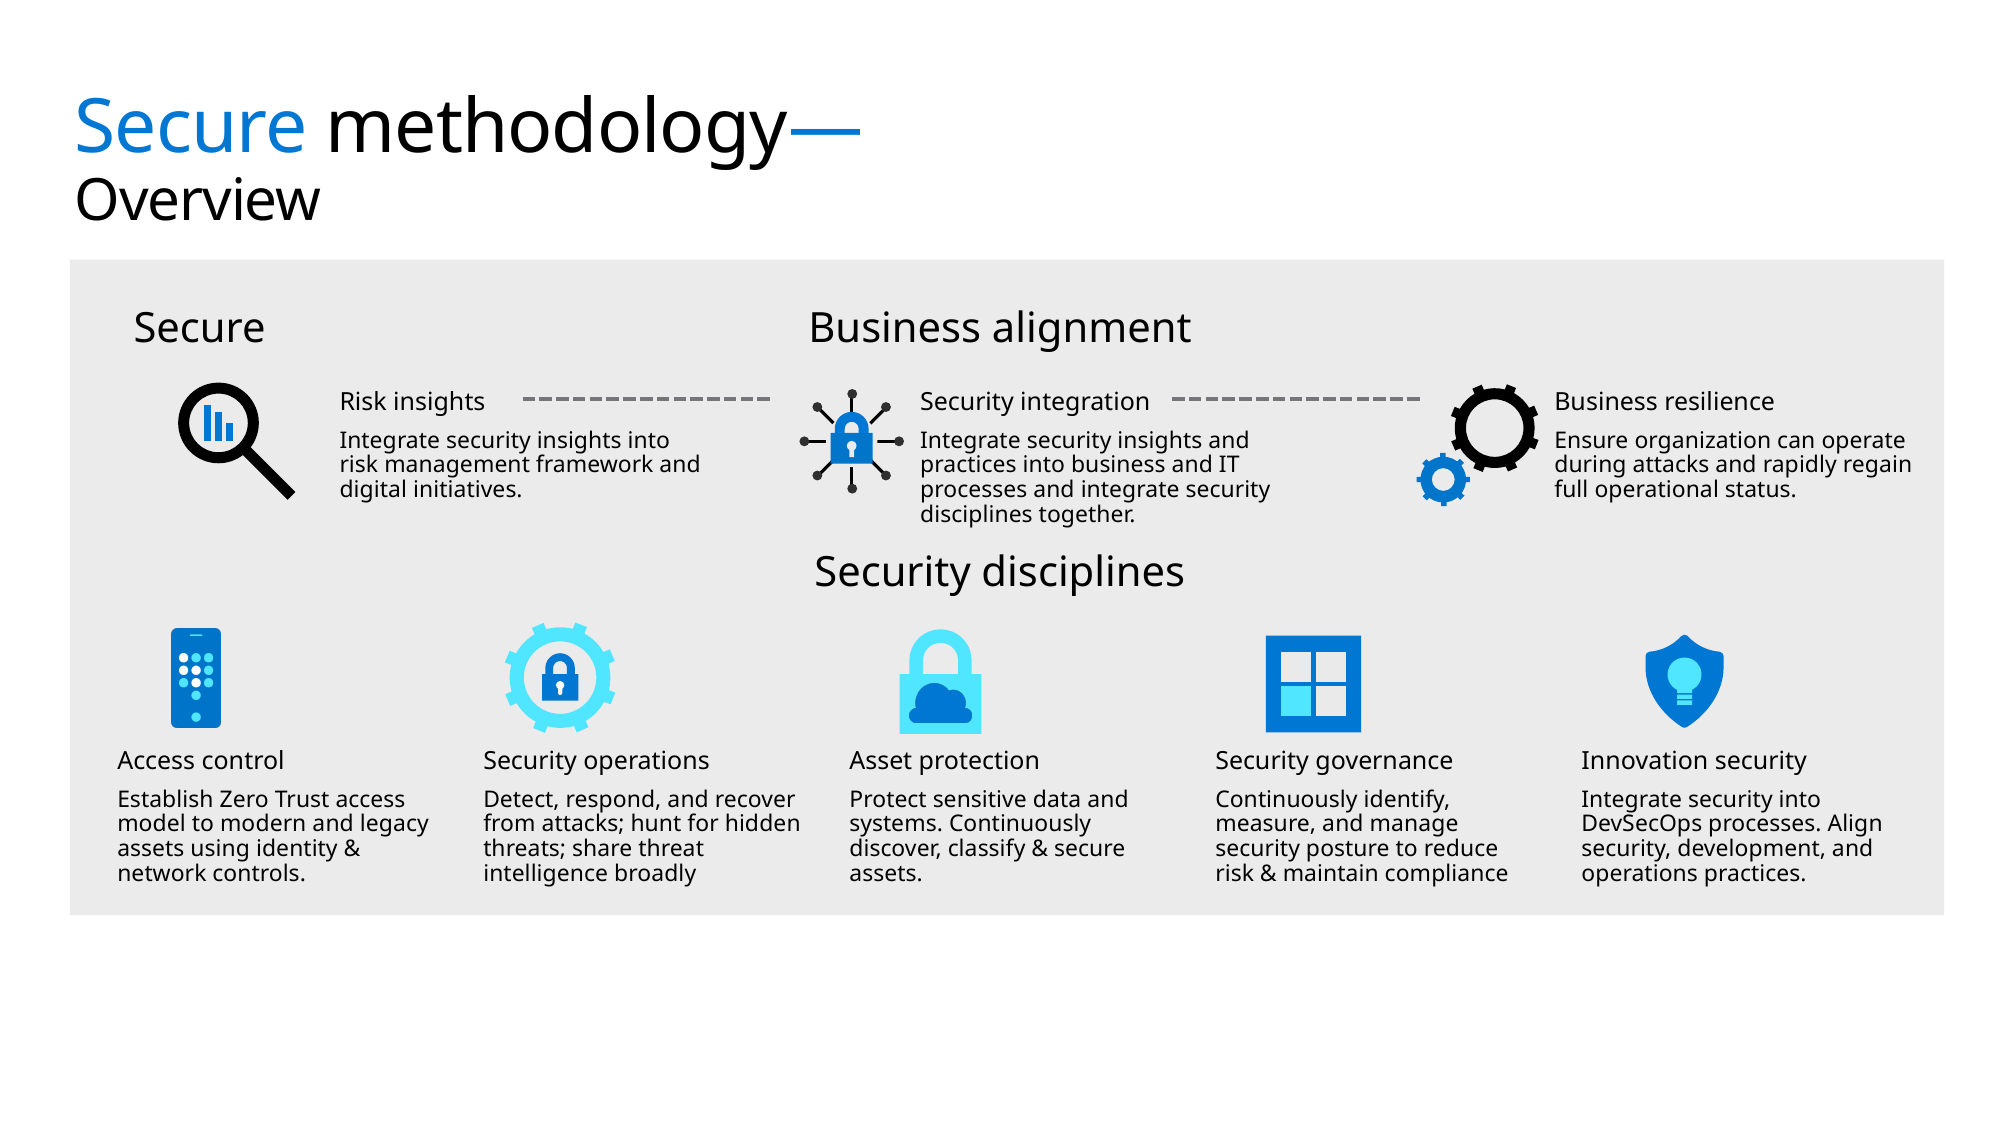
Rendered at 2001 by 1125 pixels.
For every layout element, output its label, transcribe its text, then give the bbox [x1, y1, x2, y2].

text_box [1645, 634, 1724, 729]
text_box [504, 622, 616, 734]
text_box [899, 635, 982, 735]
text_box Access control Establish Zero Trust access model to modern and legacy assets using identity & network controls. [101, 723, 460, 836]
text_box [1416, 384, 1539, 507]
text_box Security disciplines [526, 546, 1474, 596]
text_box Business resilience Ensure organization can operate during attacks and rapidly regain full operational status. [1539, 364, 1945, 478]
text_box Secure [133, 302, 291, 352]
text_box Security operations Detect, respond, and recover from attacks; hunt for hidden threats; share threat intelligence broadly [468, 723, 826, 836]
picture [170, 628, 221, 728]
text_box Security integration Integrate security insights and practices into business and IT processes and integrate security disciplines together. [904, 364, 1311, 478]
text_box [799, 388, 905, 494]
text_box Security governance Continuously identify, measure, and manage security posture to reduce risk & maintain compliance [1200, 723, 1558, 836]
title Secure methodology— Overview [74, 101, 1930, 233]
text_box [177, 382, 296, 501]
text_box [1265, 635, 1362, 733]
text_box [69, 259, 1945, 916]
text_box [830, 416, 873, 464]
text_box Risk insights Integrate security insights into risk management framework and digital initiatives. [324, 364, 730, 478]
text_box Business alignment [704, 302, 1296, 352]
text_box Asset protection Protect sensitive data and systems. Continuously discover, classify & secure assets. [834, 723, 1192, 836]
text_box Innovation security Integrate security into DevSecOps processes. Align security, development, and operations practices. [1566, 723, 1924, 836]
